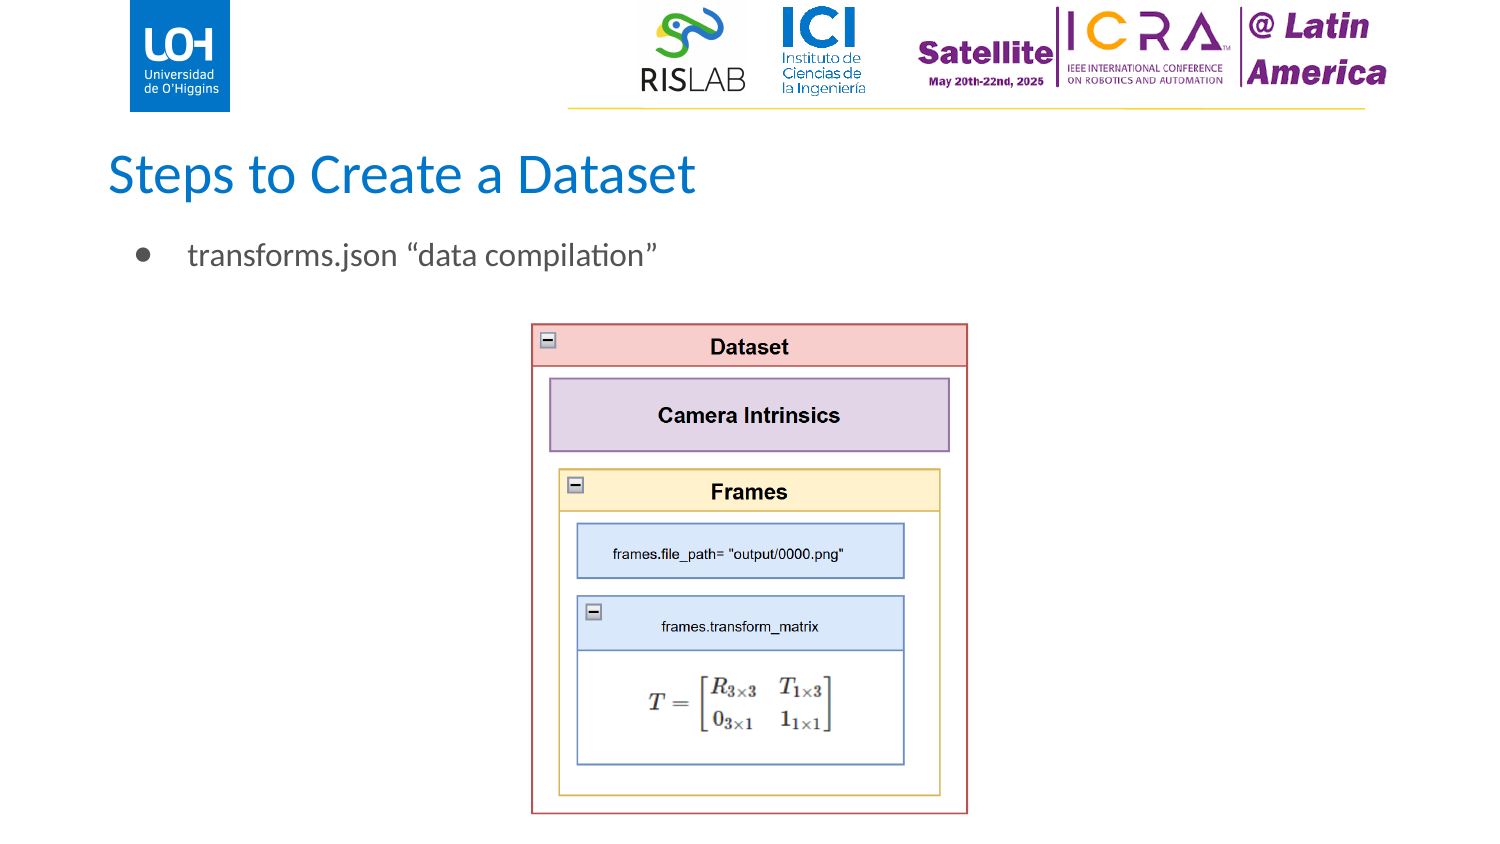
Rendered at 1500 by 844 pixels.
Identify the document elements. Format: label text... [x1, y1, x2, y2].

title Steps to Create a Dataset [103, 130, 1397, 211]
picture [637, 0, 746, 96]
picture [916, 6, 1397, 96]
list transforms.json “data compilation” [106, 232, 1365, 759]
picture [529, 321, 971, 815]
picture [783, 6, 865, 96]
picture [129, 0, 230, 112]
